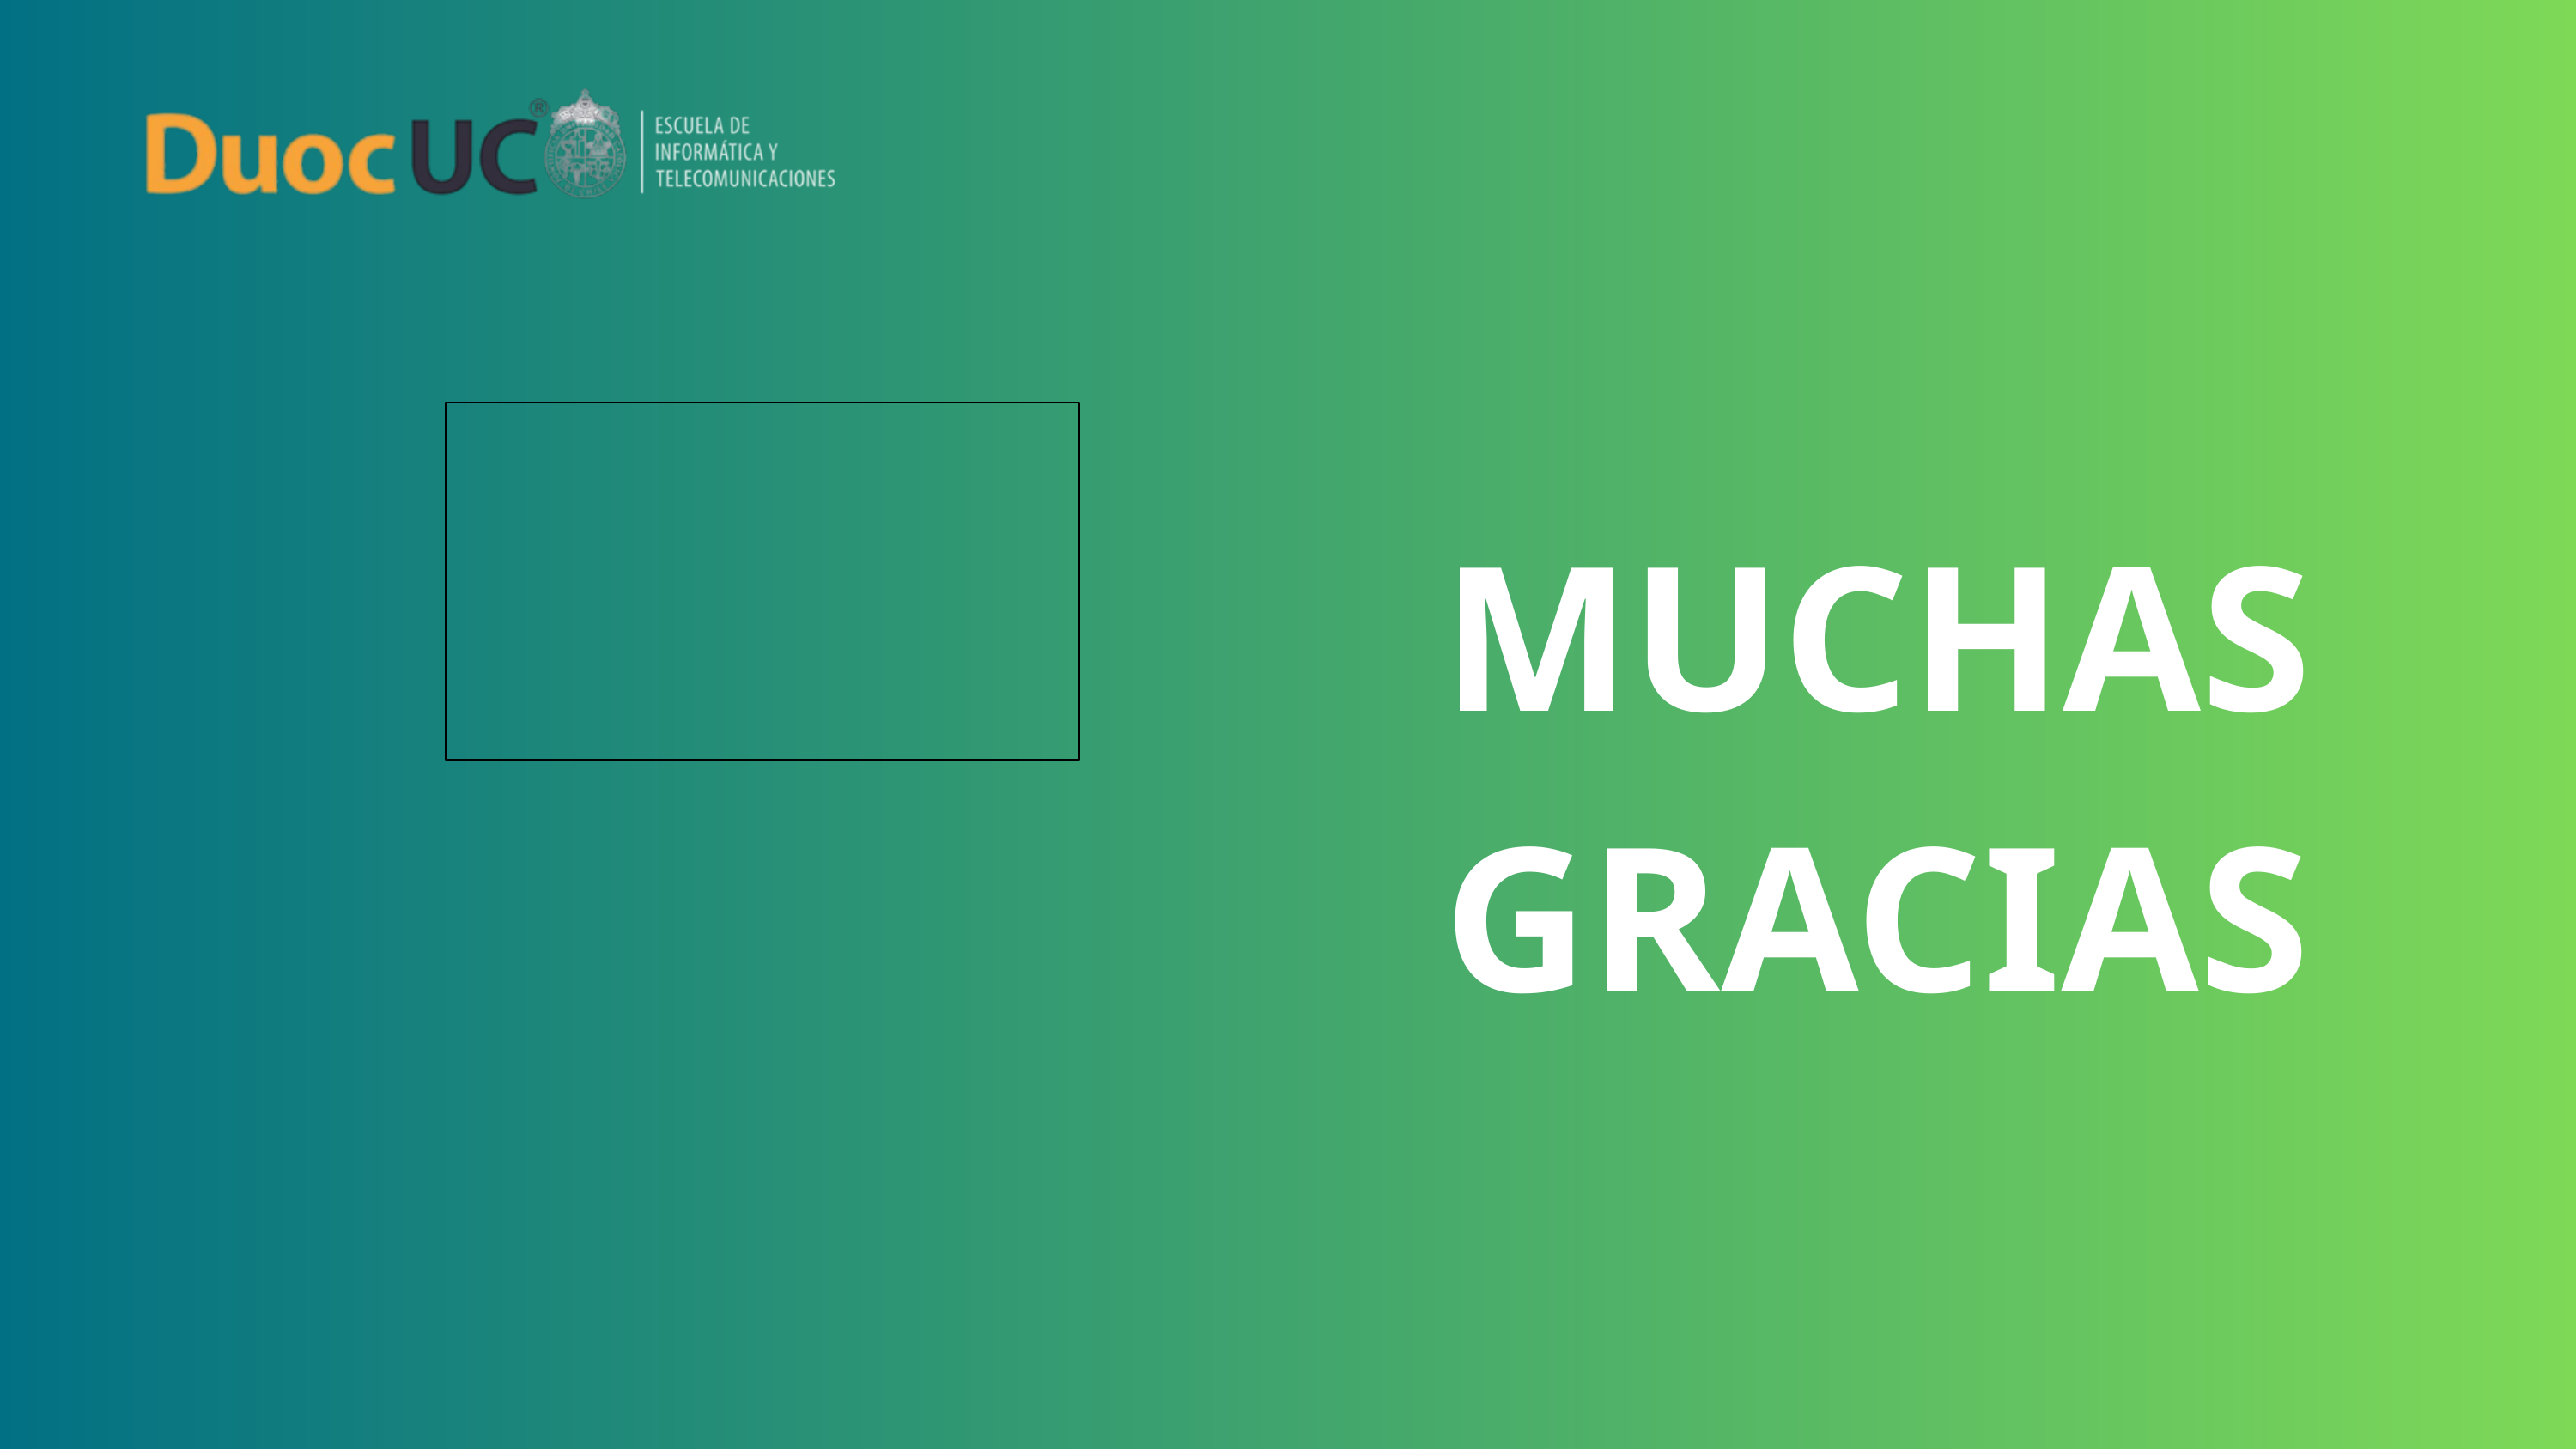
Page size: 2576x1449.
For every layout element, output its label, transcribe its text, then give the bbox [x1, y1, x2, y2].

text_box MUCHAS GRACIAS [1288, 470, 2466, 1032]
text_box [144, 77, 836, 223]
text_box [411, 314, 1118, 1449]
